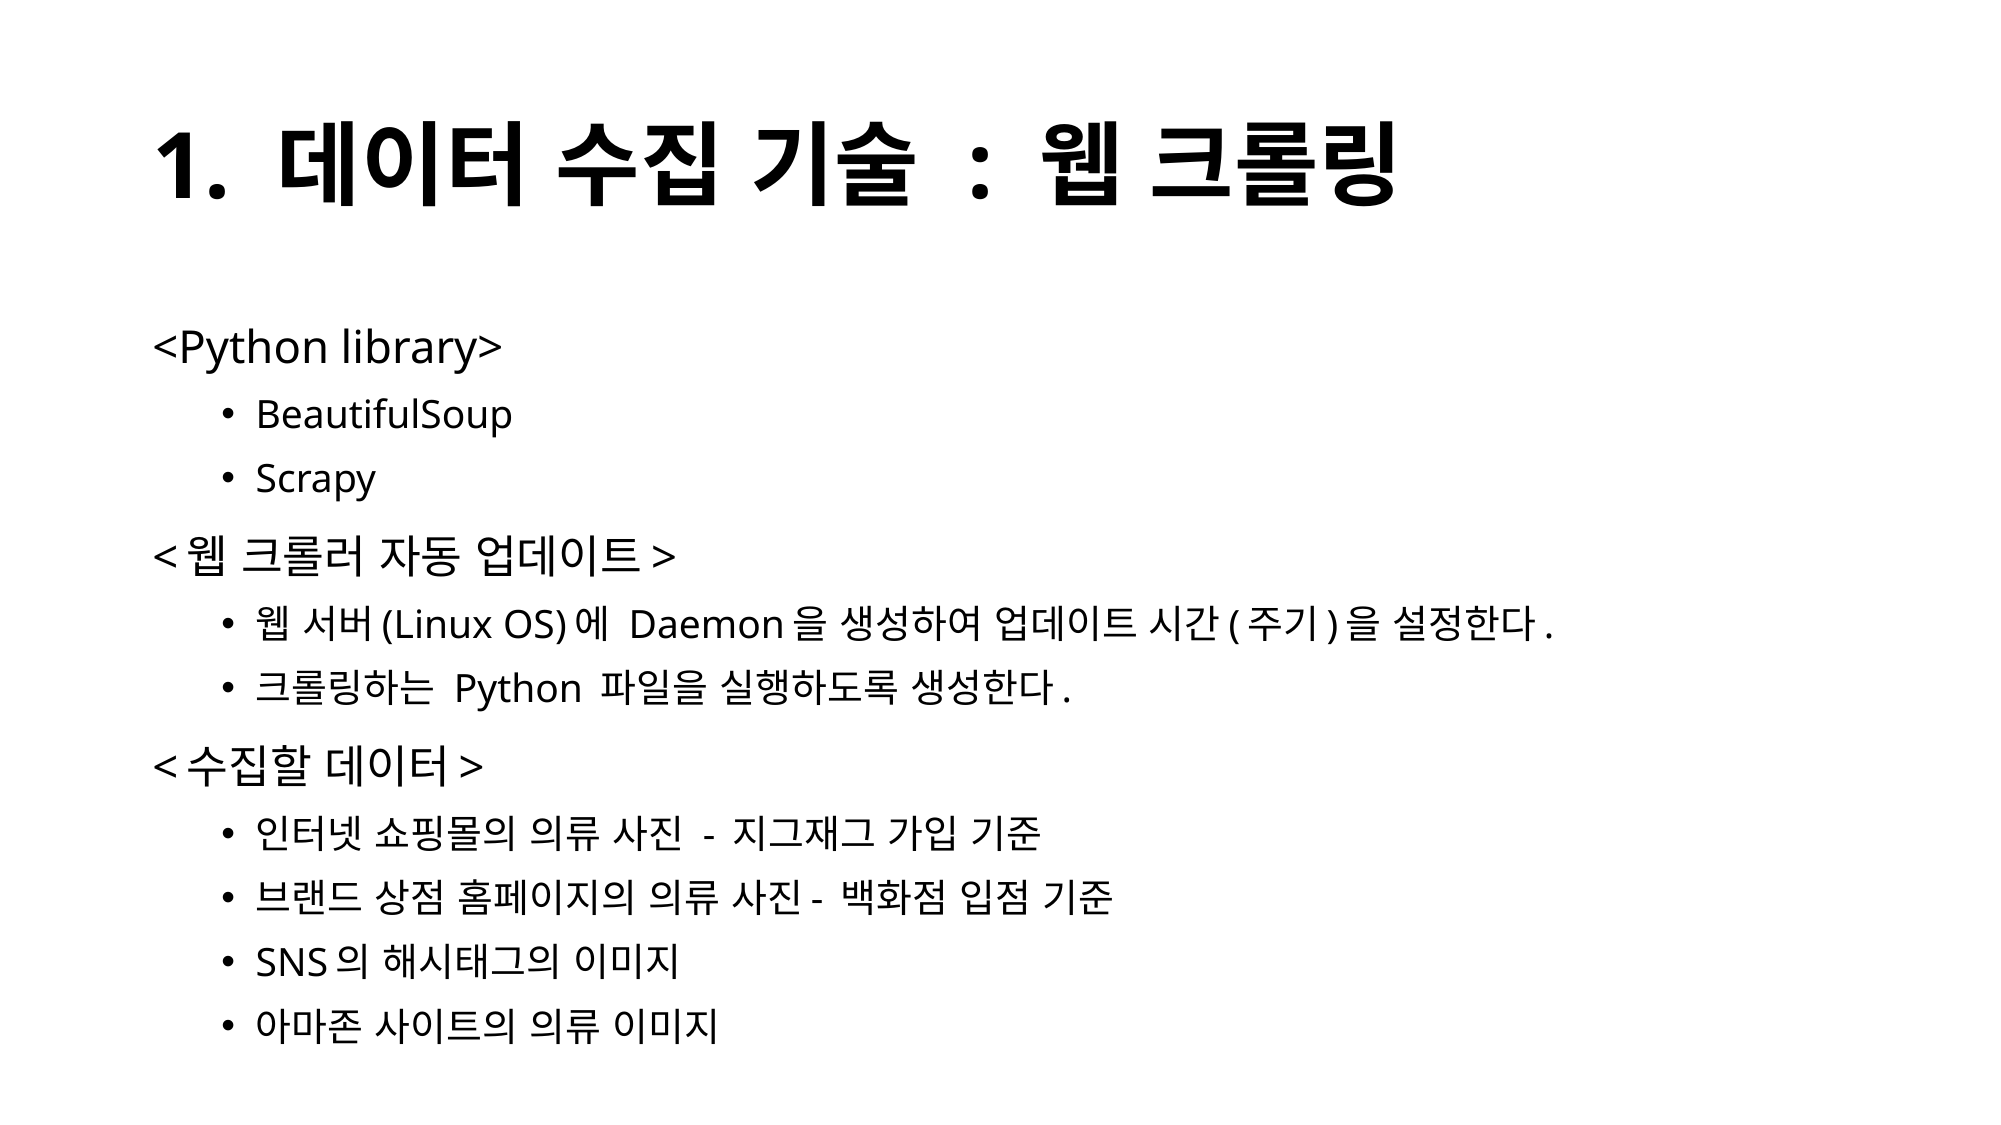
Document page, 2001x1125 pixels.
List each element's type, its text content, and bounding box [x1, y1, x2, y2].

title 1. 데이터 수집 기술 : 웹 크롤링 [137, 59, 1863, 278]
list <Python library> BeautifulSoup Scrapy <웹 크롤러 자동 업데이트> 웹 서버(Linux OS)에 Daemon을 생성하여 업데이트 시간(주기)을 설정한다. 크롤링하는 Python 파일을 실행하도록 생성한다. <수집할 데이터> 인터넷 쇼핑몰의 의류 사진 - 지그재그 가입 기준 브랜드 상점 홈페이지의 의류 사진- 백화점 입점 기준 SNS의 해시태그의 이미지 아마존 사이트의 의류 이미지 [137, 299, 1863, 1063]
